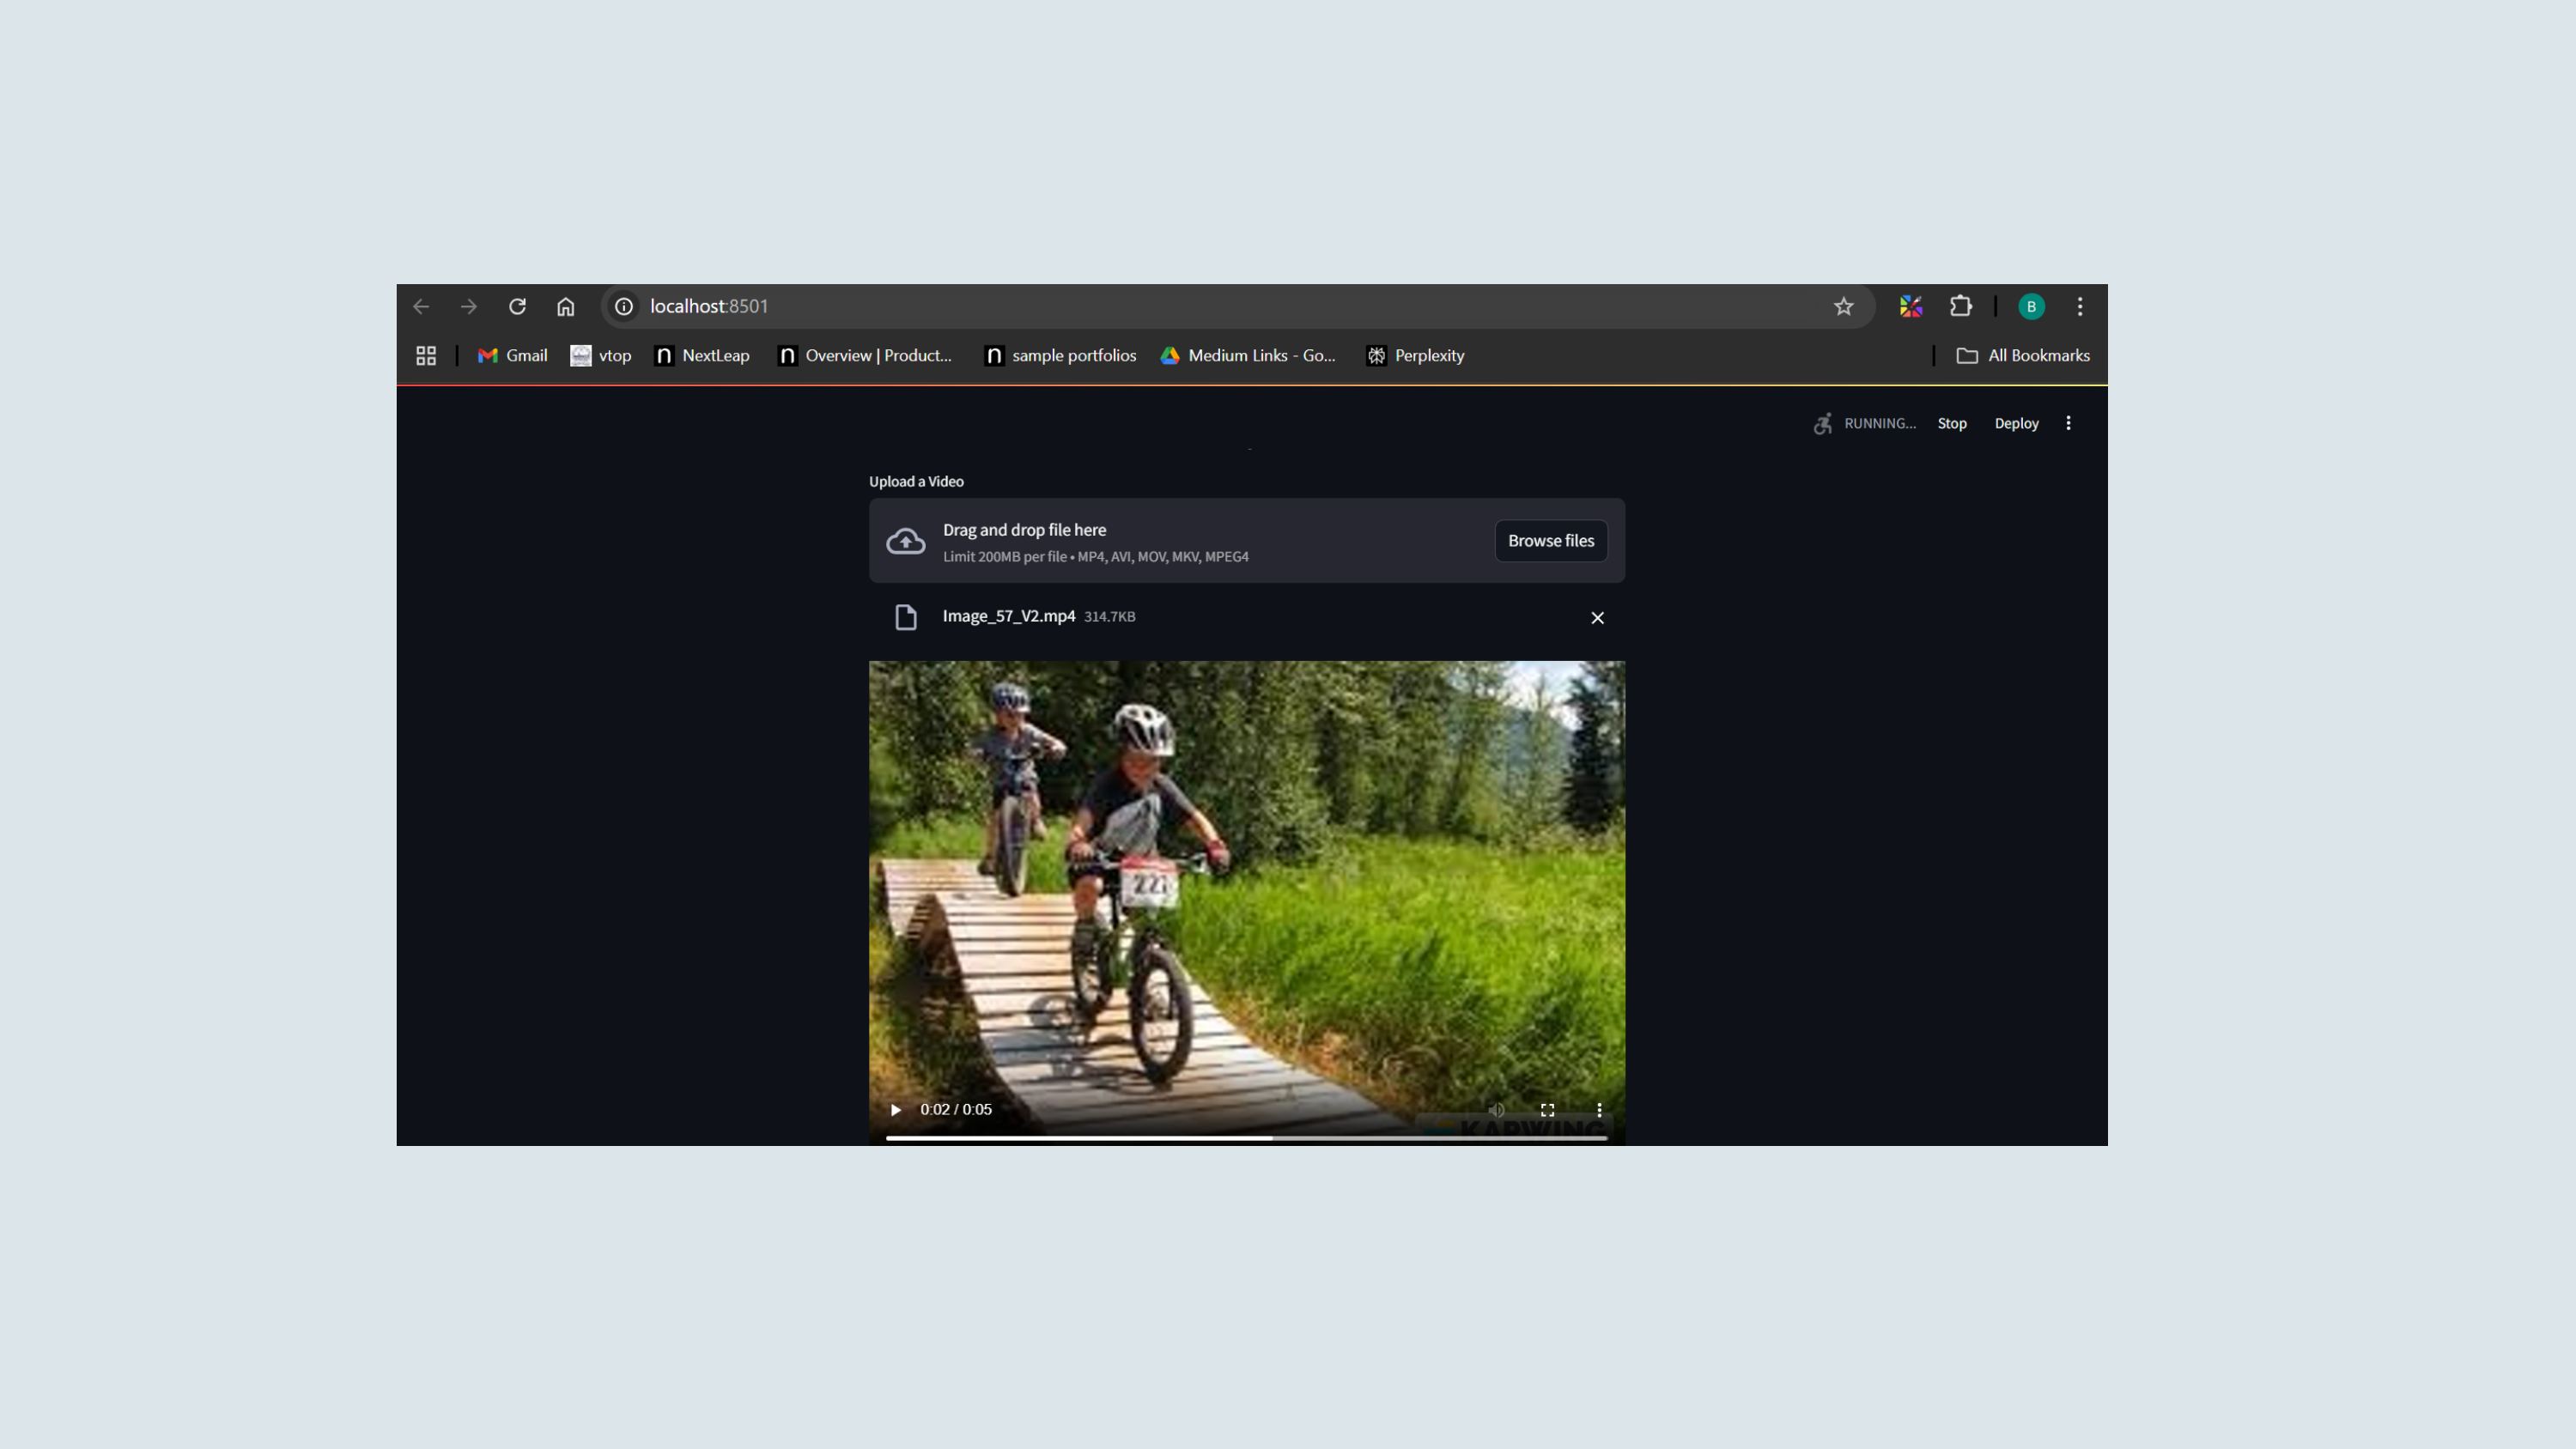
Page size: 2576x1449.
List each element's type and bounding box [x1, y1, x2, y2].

picture [397, 283, 2108, 1146]
